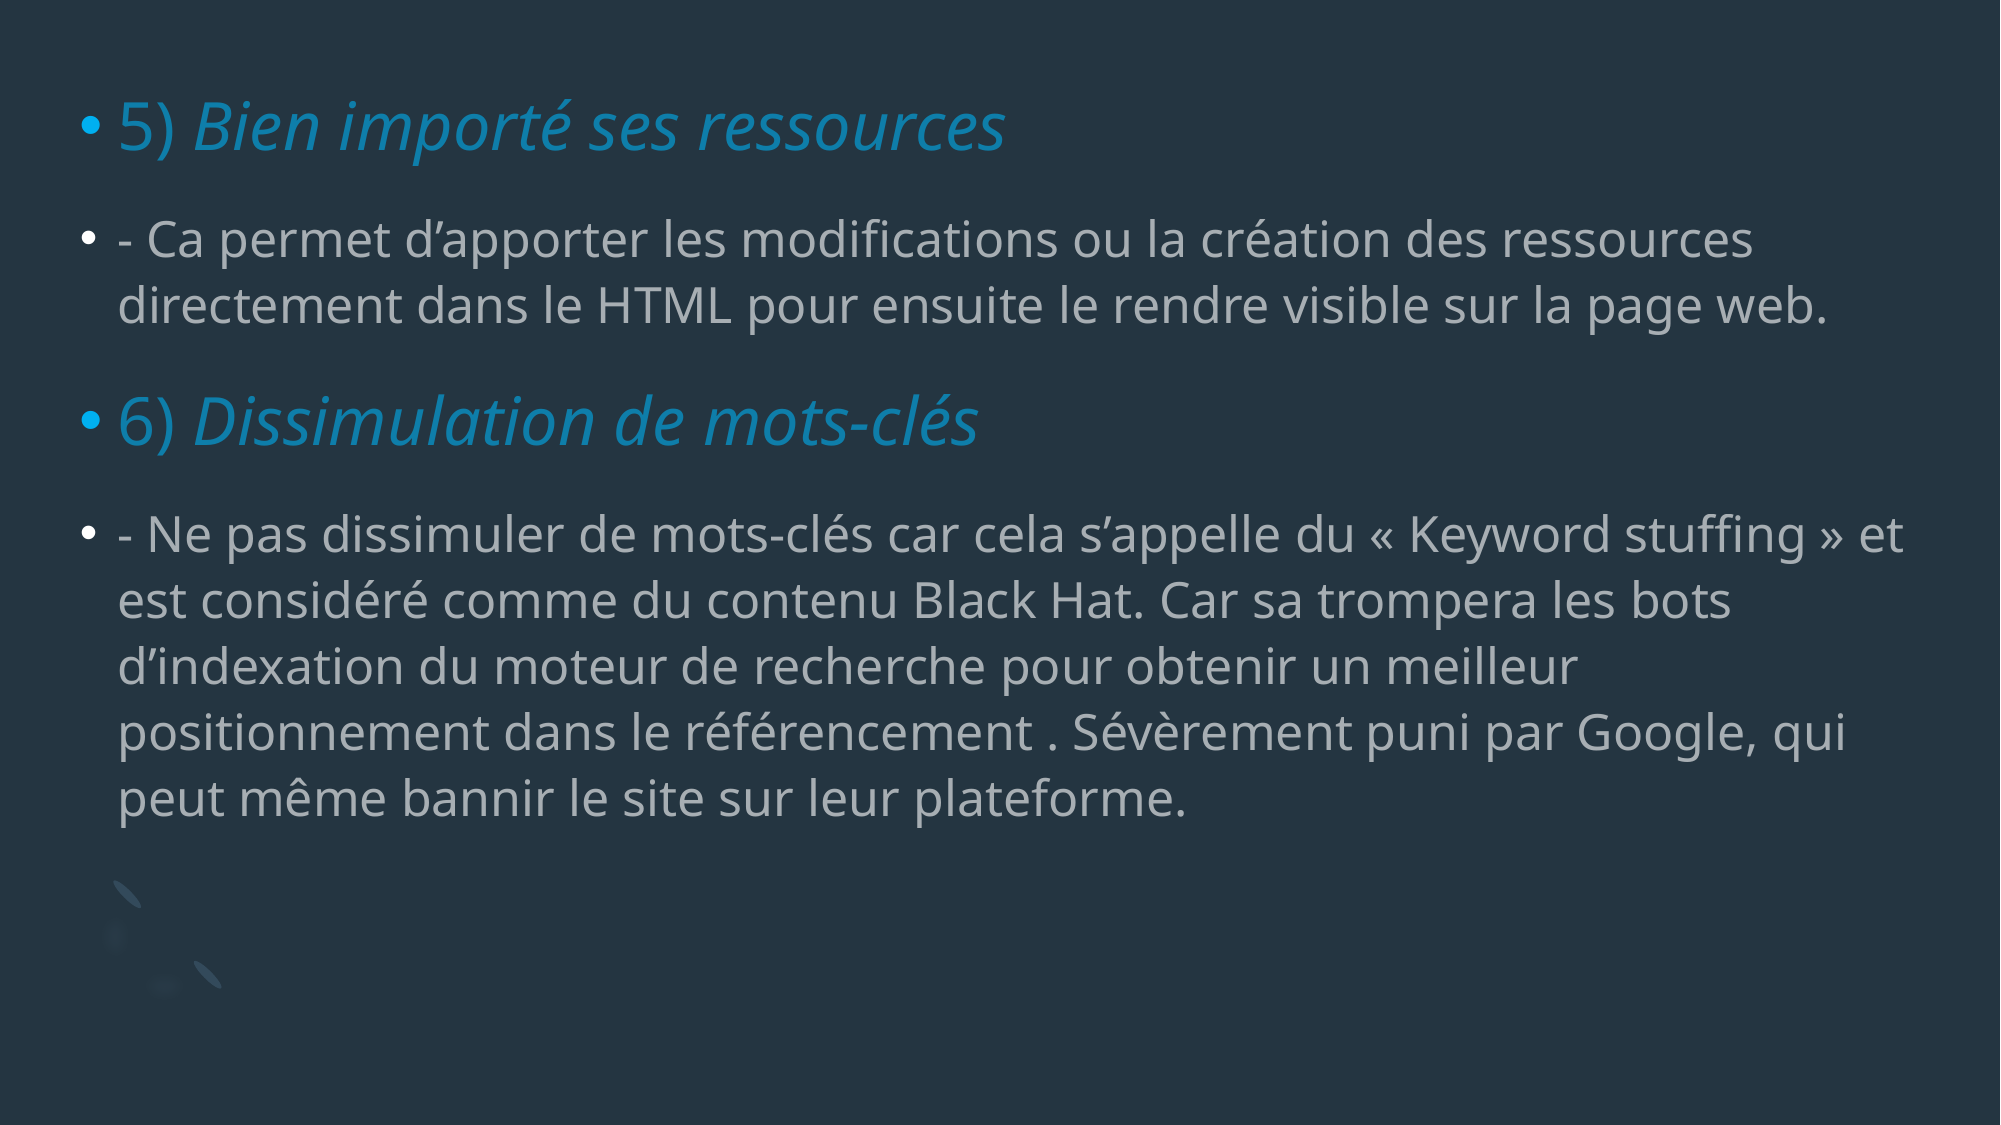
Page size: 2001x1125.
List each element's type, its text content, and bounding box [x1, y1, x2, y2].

list 5) Bien importé ses ressources - Ca permet d’apporter les modifications ou la création des ressources directement dans le HTML pour ensuite le rendre visible sur la page web. 6) Dissimulation de mots-clés - Ne pas dissimuler de mots-clés car cela s’appelle du « Keyword stuffing » et est considéré comme du contenu Black Hat. Car sa trompera les bots d’indexation du moteur de recherche pour obtenir un meilleur positionnement dans le référencement . Sévèrement puni par Google, qui peut même bannir le site sur leur plateforme. [79, 75, 1921, 1050]
